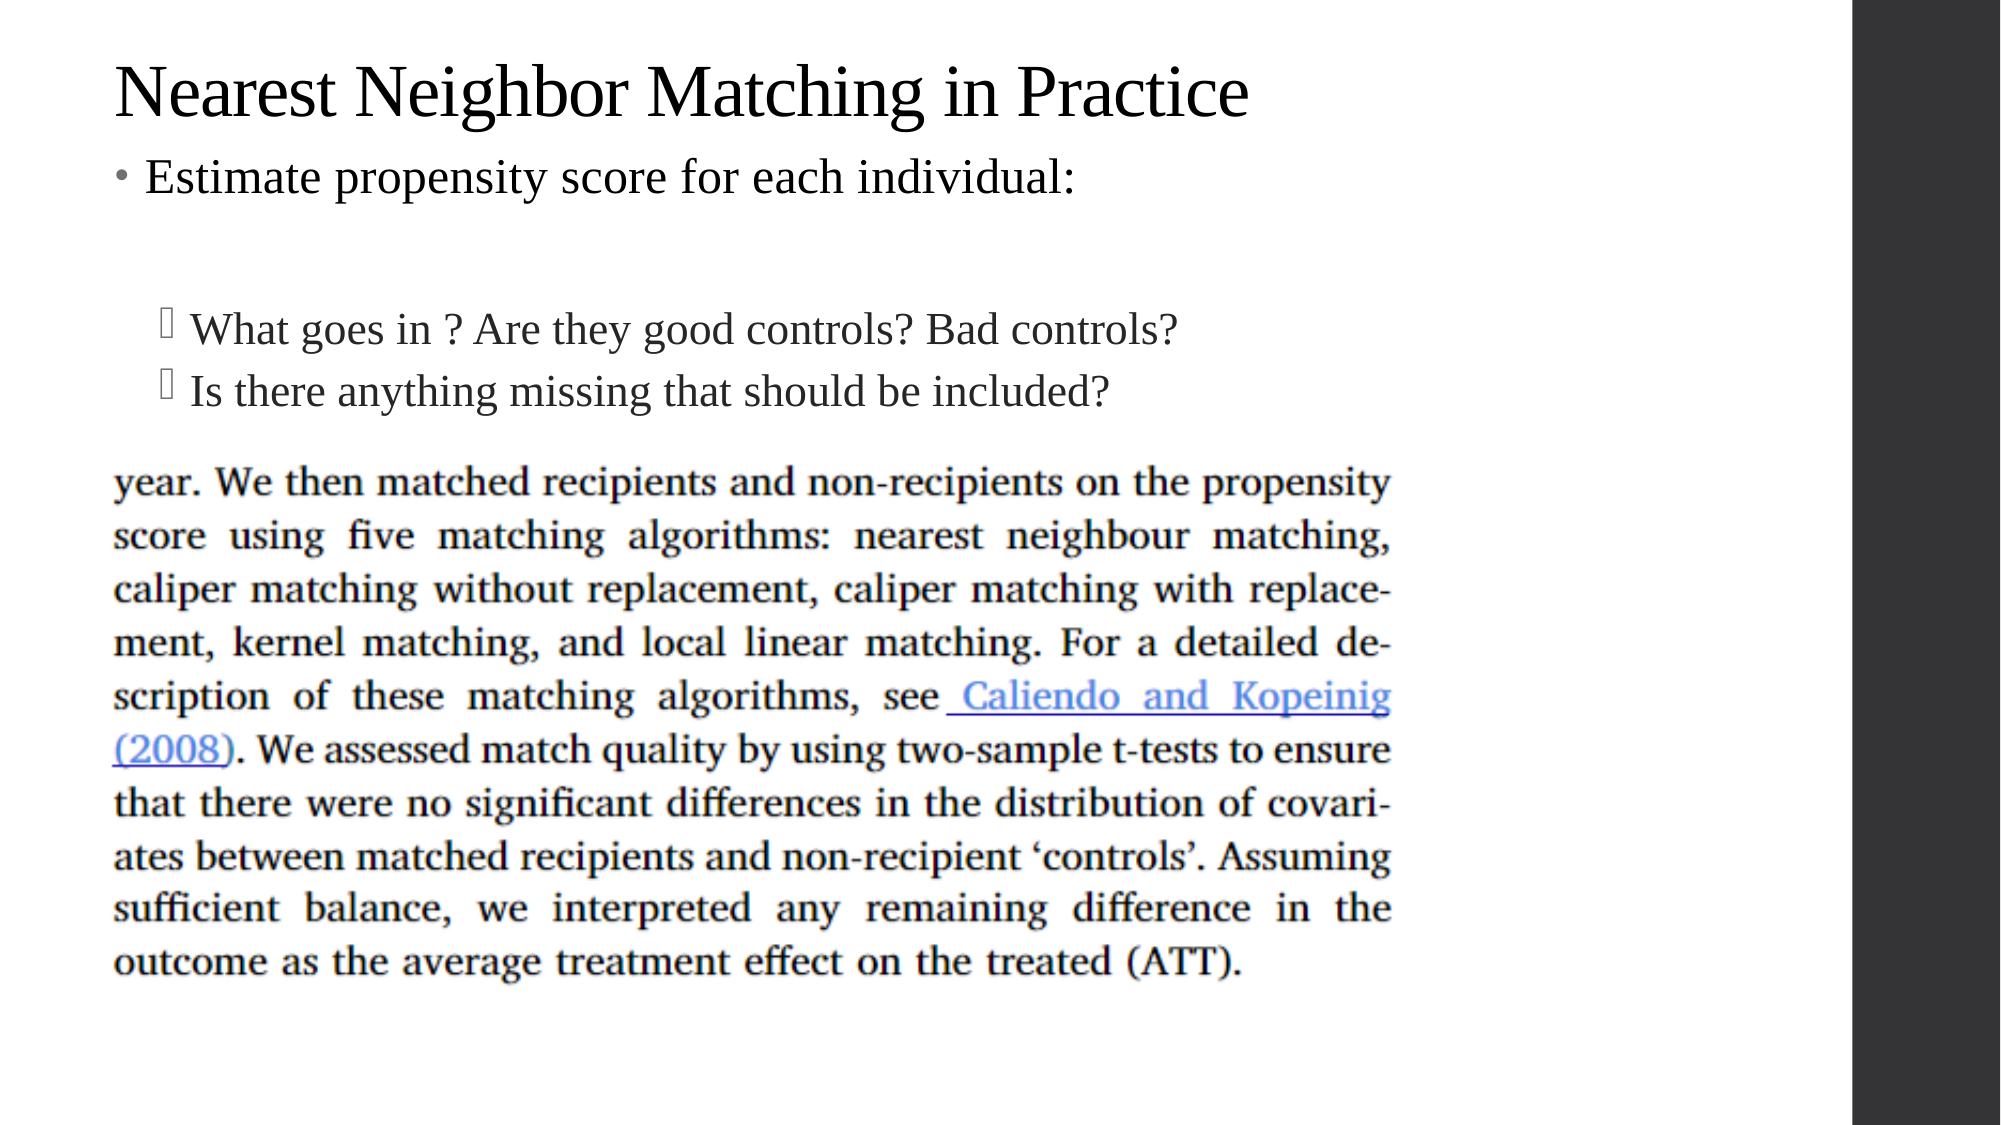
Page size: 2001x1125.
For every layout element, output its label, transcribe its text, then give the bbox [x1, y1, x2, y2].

title Nearest Neighbor Matching in Practice [99, 37, 1813, 140]
picture [87, 455, 1428, 988]
